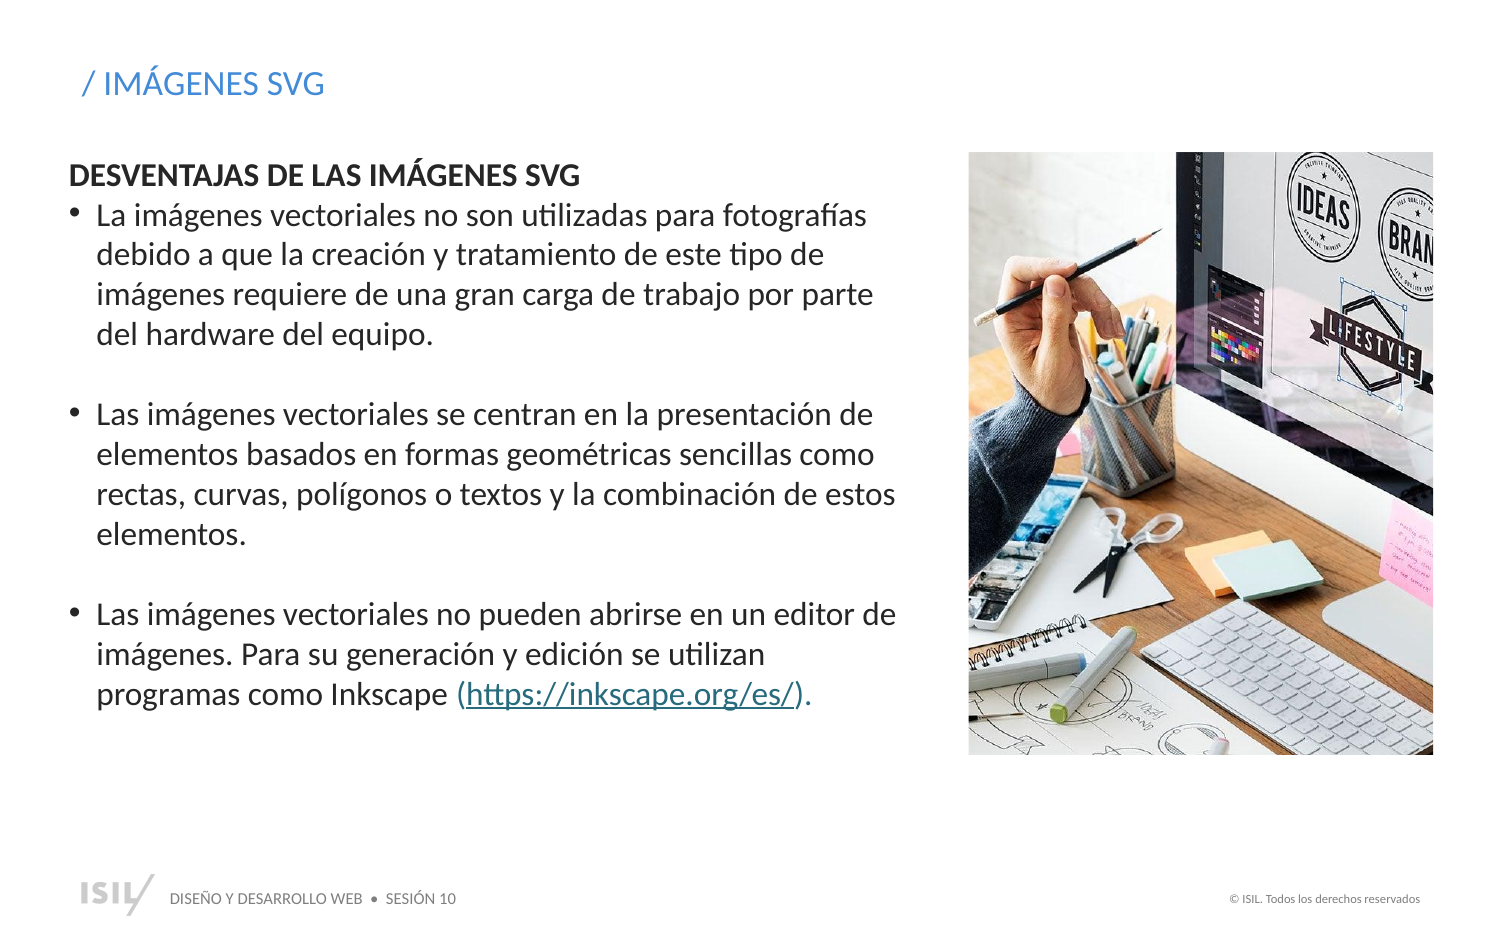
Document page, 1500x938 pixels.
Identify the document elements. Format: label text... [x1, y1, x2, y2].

picture [968, 152, 1434, 756]
text_box / IMÁGENES SVG [66, 52, 1249, 111]
text_box DESVENTAJAS DE LAS IMÁGENES SVG La imágenes vectoriales no son utilizadas para fotografías debido a que la creación y tratamiento de este tipo de imágenes requiere de una gran carga de trabajo por parte del hardware del equipo. Las imágenes vectoriales se centran en la presentación de elementos basados en formas geométricas sencillas como rectas, curvas, polígonos o textos y la combinación de estos elementos. Las imágenes vectoriales no pueden abrirse en un editor de imágenes. Para su generación y edición se utilizan programas como Inkscape (https://inkscape.org/es/). [66, 152, 917, 752]
